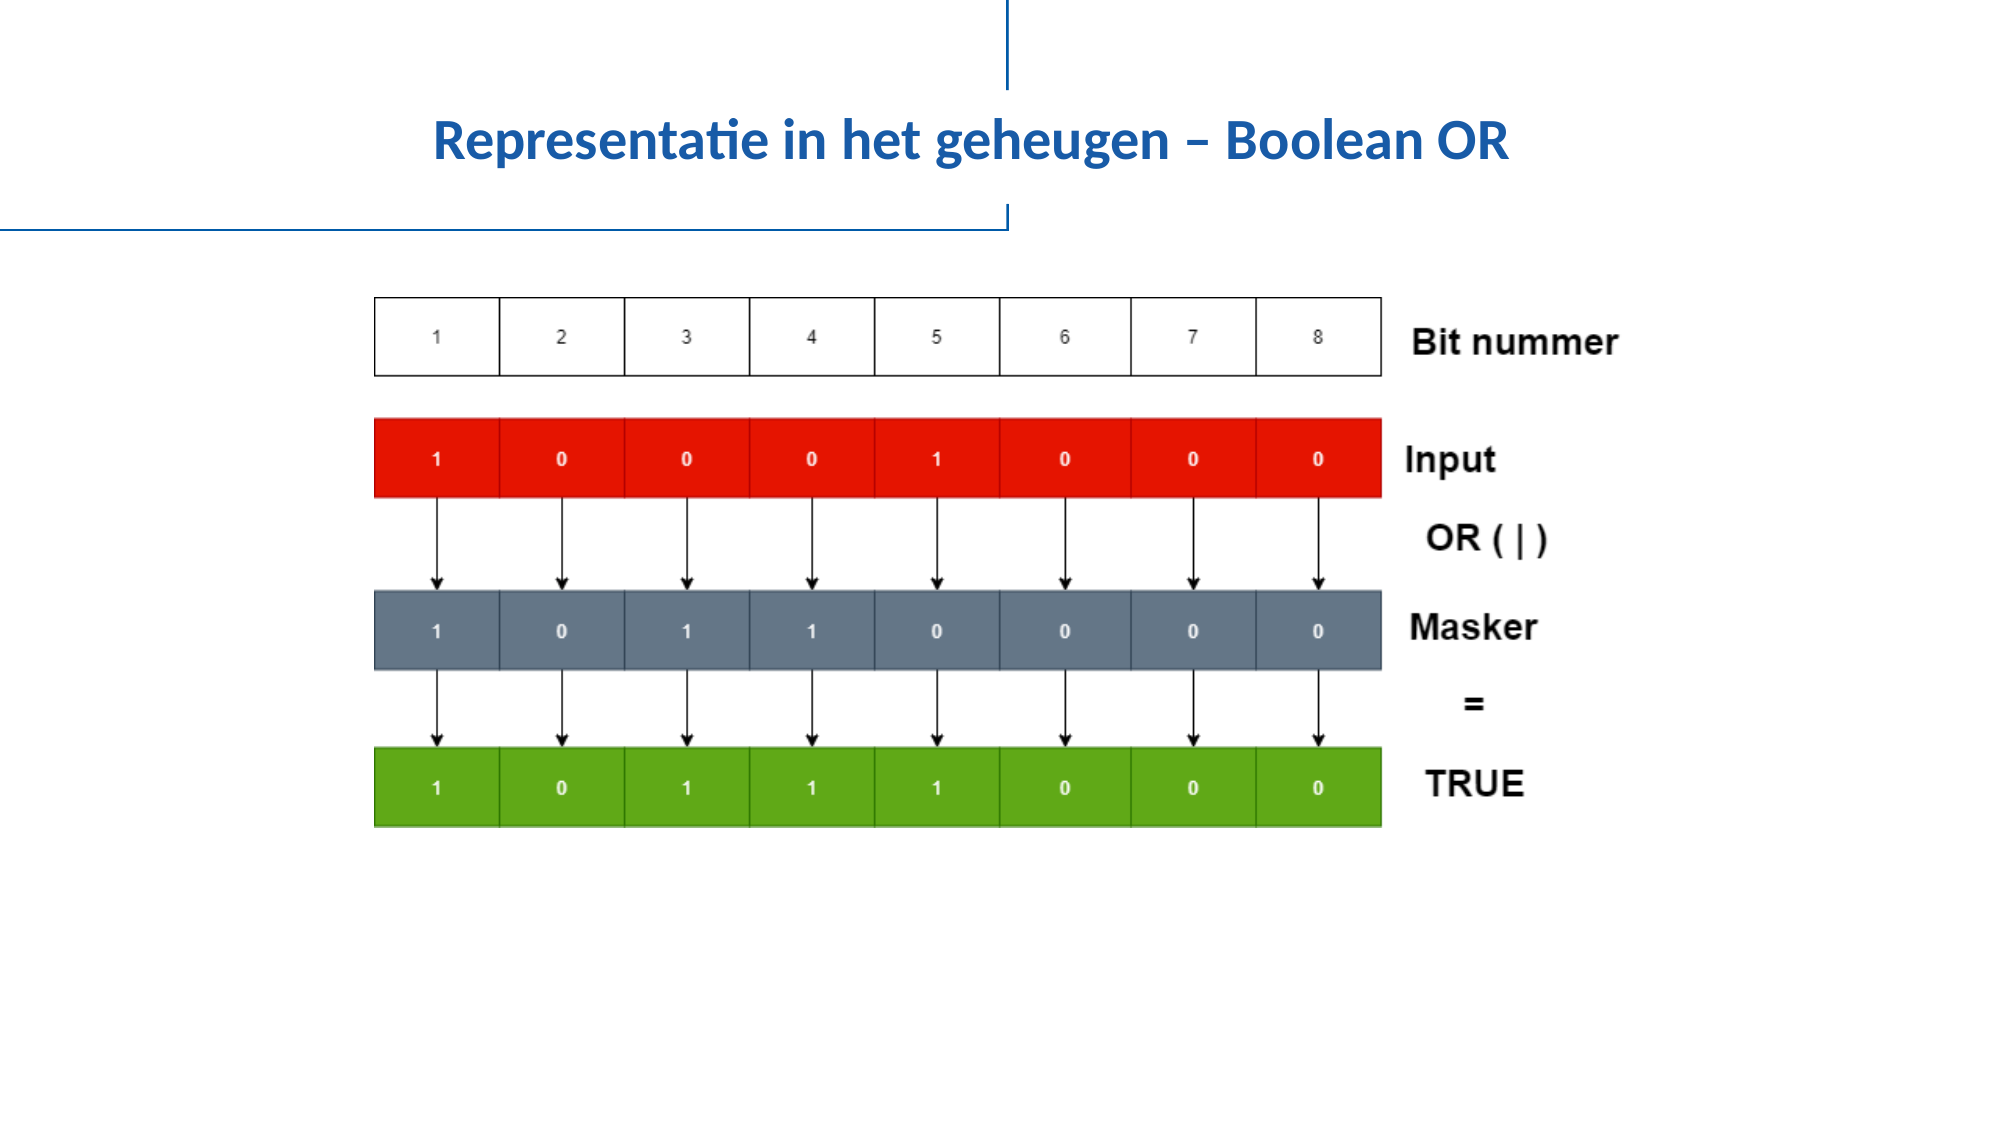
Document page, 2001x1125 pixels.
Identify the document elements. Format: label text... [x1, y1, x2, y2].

picture [0, 0, 1009, 231]
picture [374, 297, 1626, 828]
title Representatie in het geheugen – Boolean OR [433, 112, 1842, 169]
